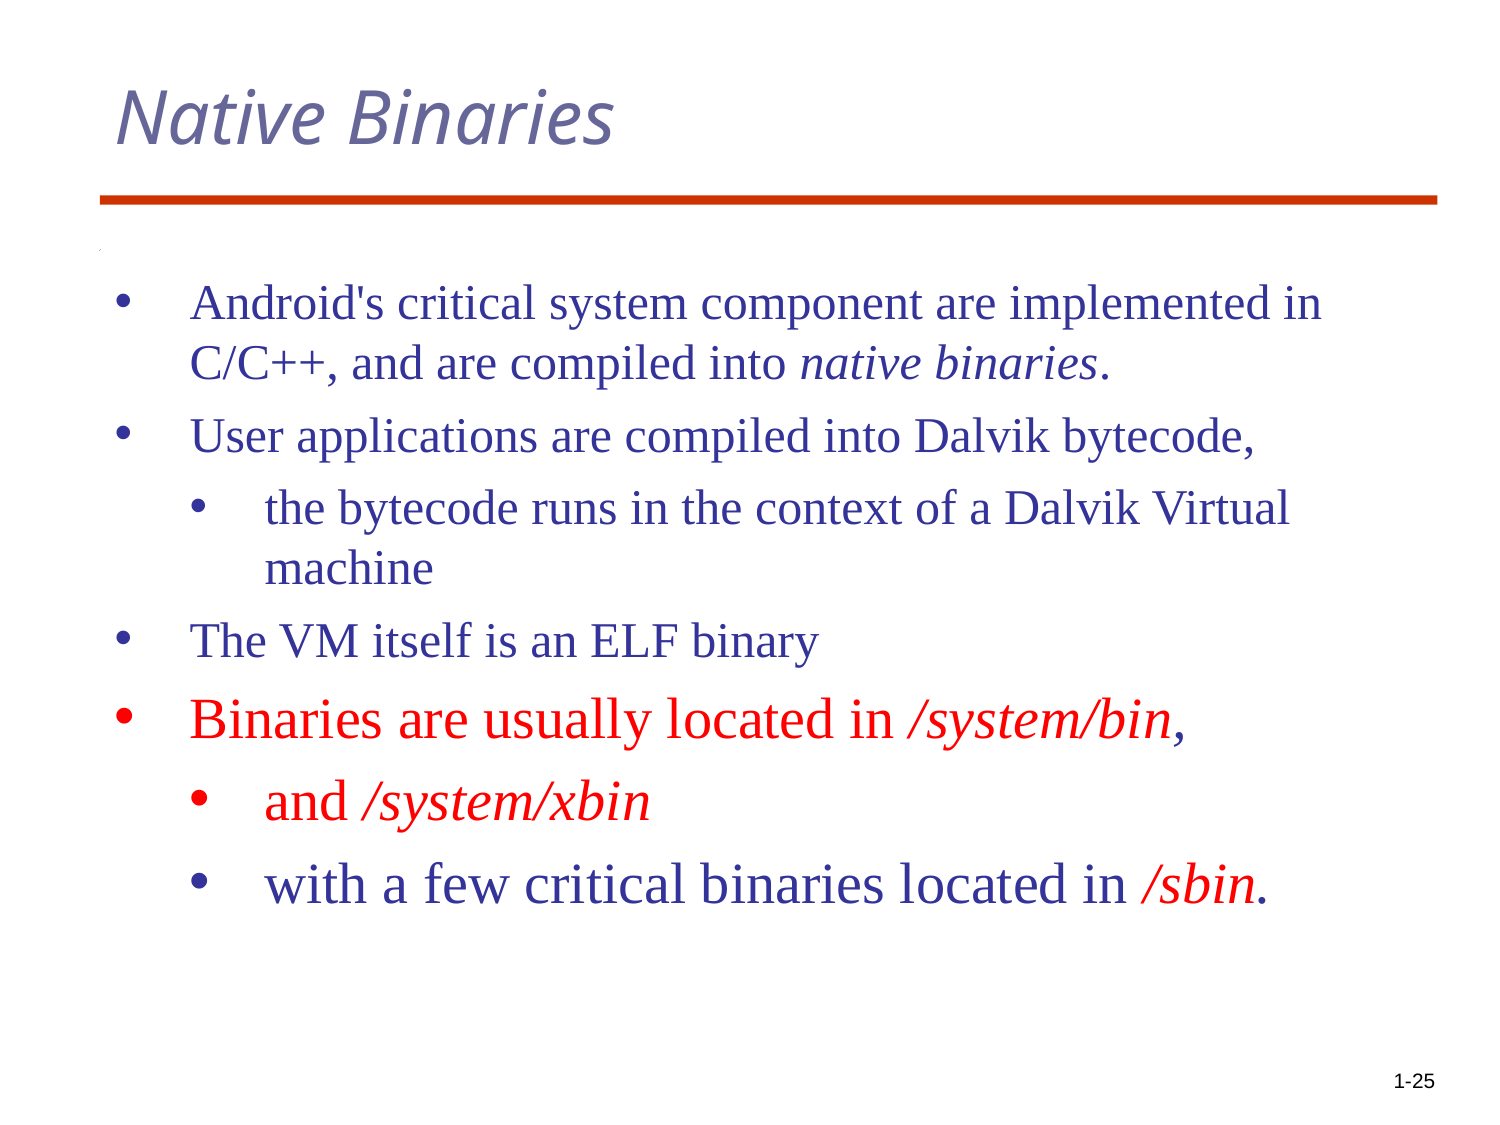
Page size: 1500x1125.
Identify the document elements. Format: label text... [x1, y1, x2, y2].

title Native Binaries [99, 62, 1438, 250]
slide_number 1-25 [1137, 1024, 1451, 1101]
text_box Android's critical system component are implemented in C/C++, and are compiled into native binaries. User applications are compiled into Dalvik bytecode, the bytecode runs in the context of a Dalvik Virtual machine The VM itself is an ELF binary Binaries are usually located in /system/bin, and /system/xbin with a few critical binaries located in /sbin. [99, 262, 1375, 1025]
